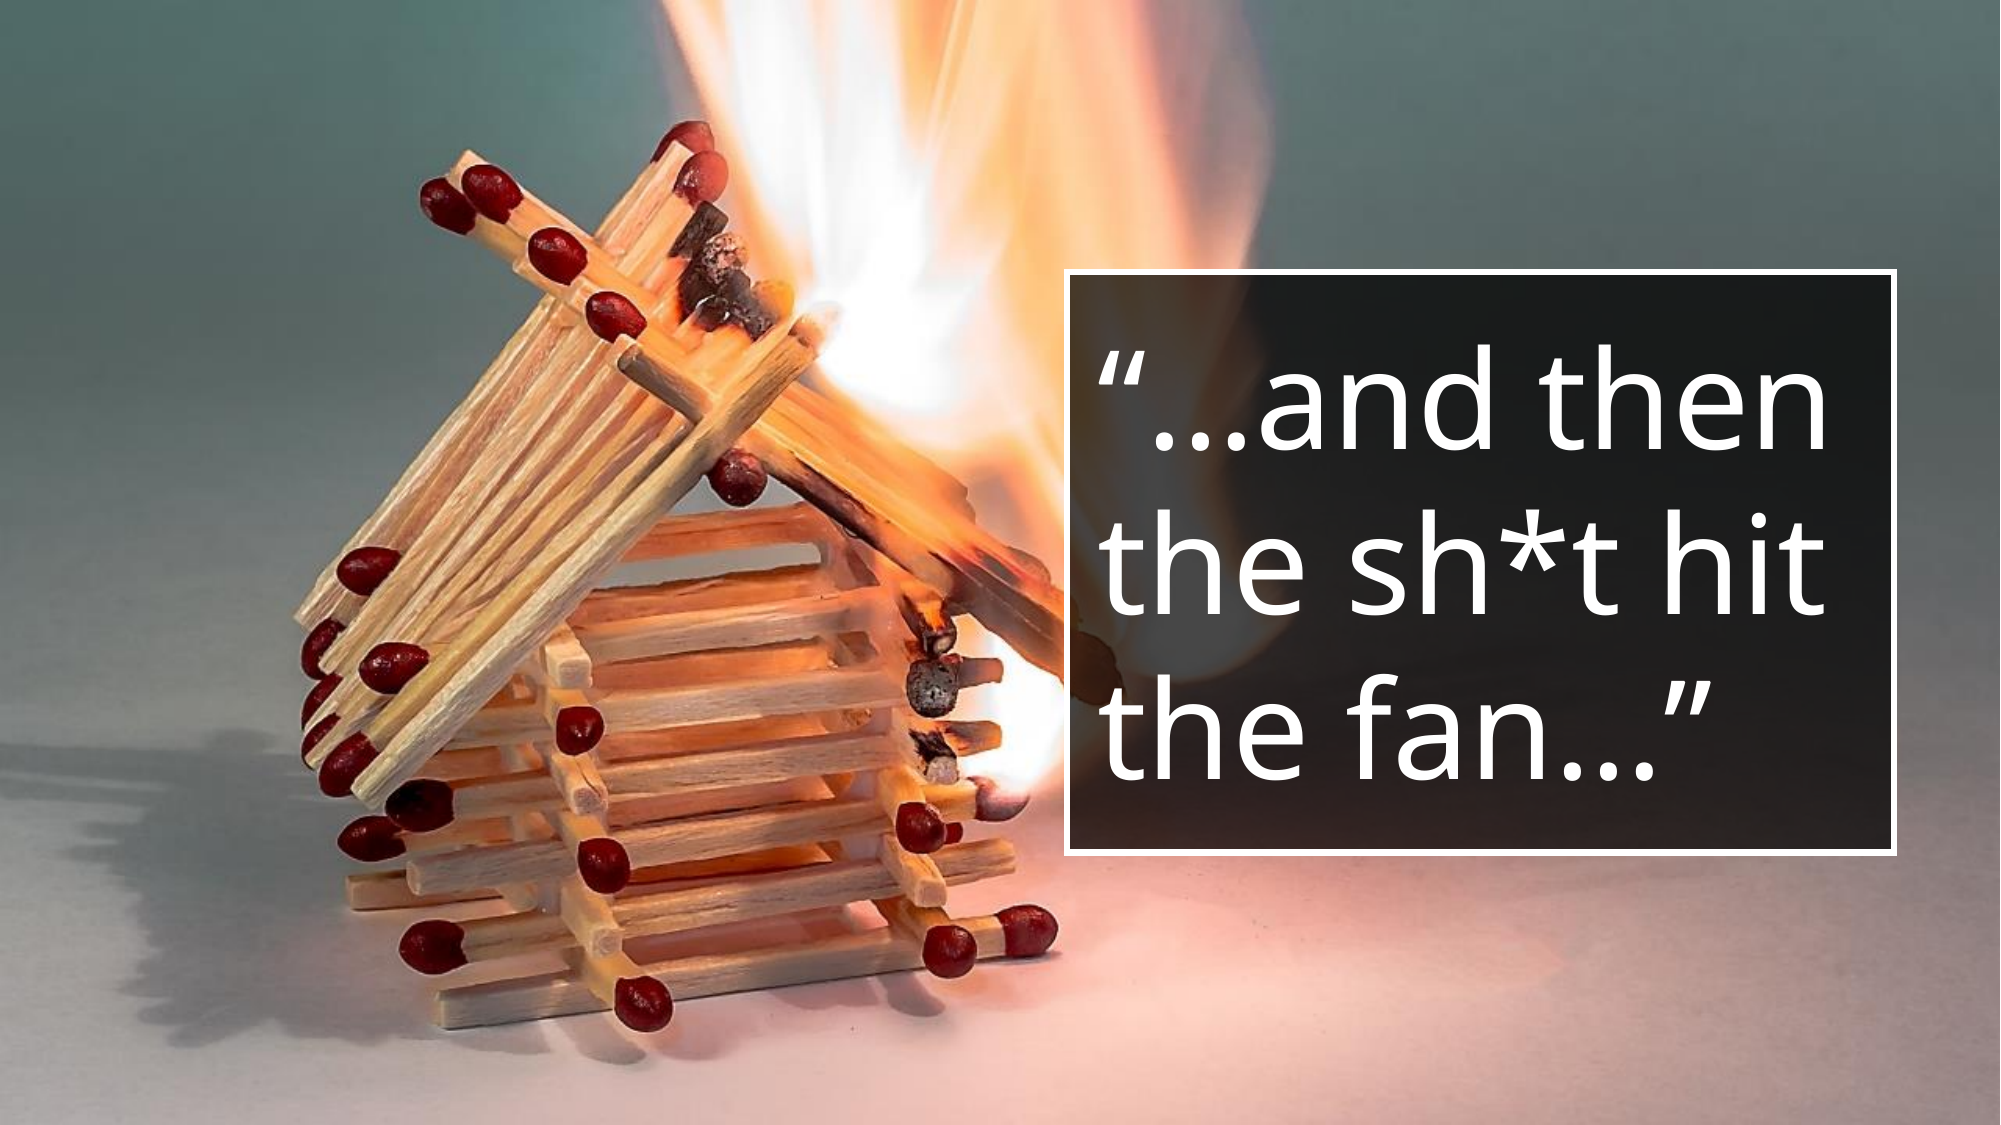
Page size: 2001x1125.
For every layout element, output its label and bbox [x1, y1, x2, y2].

picture [0, 0, 2000, 1125]
text_box [1066, 272, 1894, 853]
